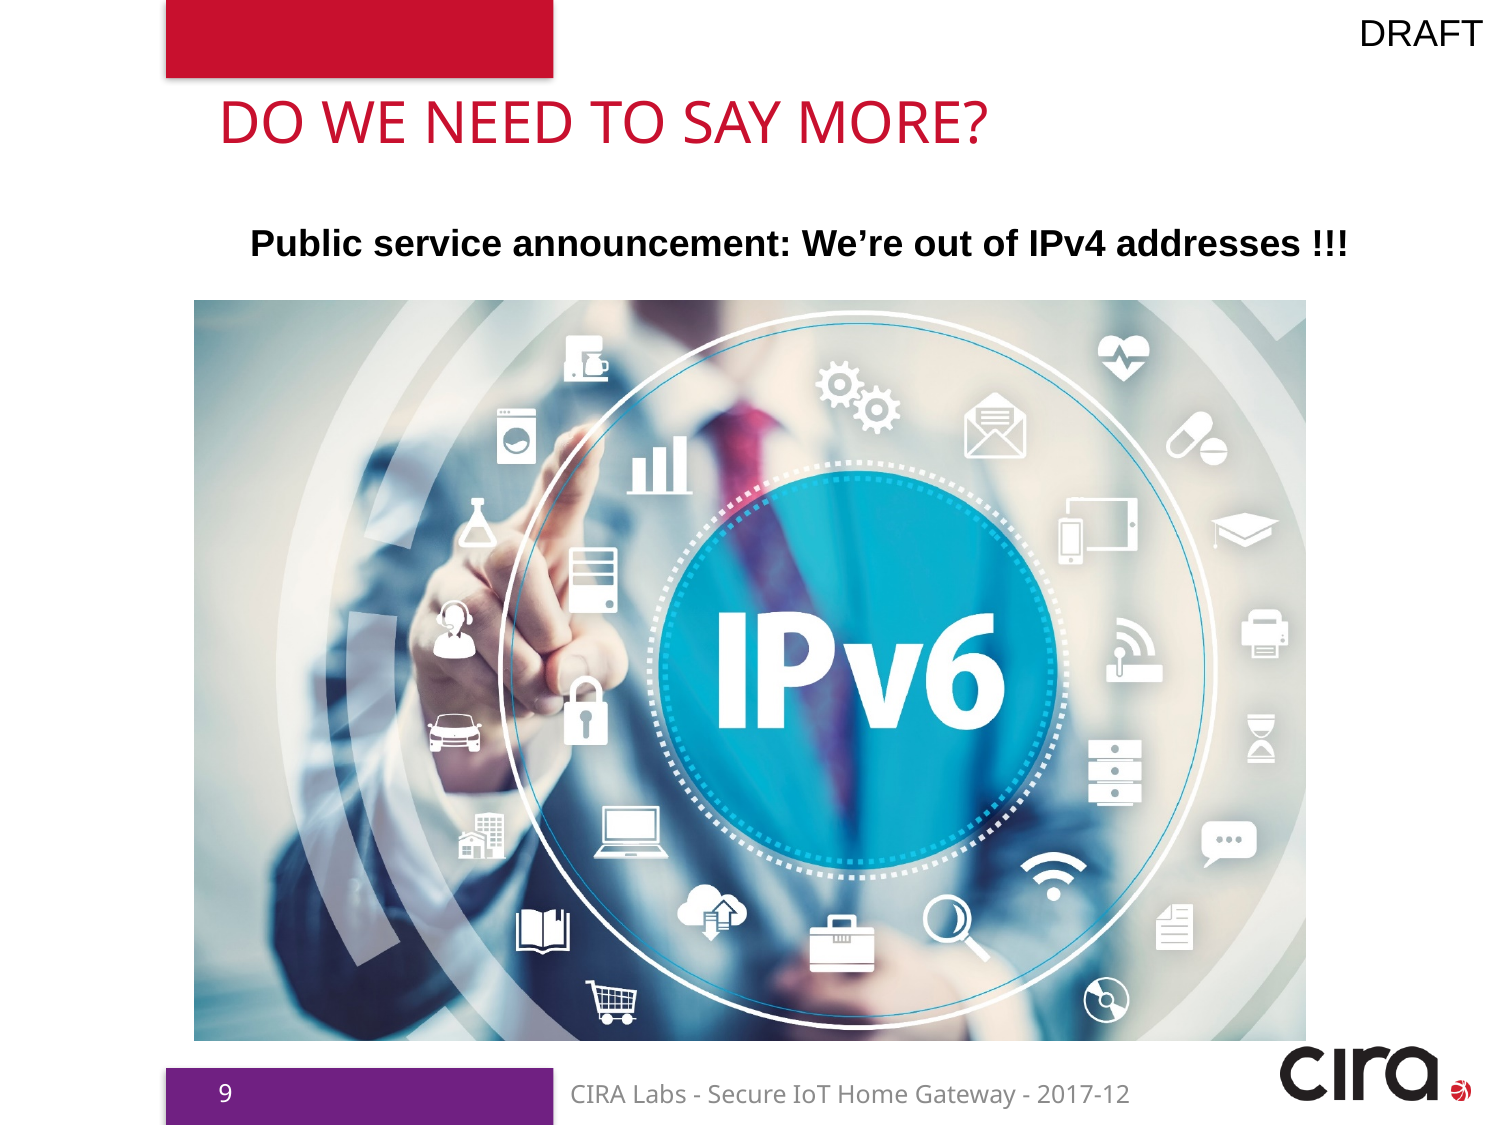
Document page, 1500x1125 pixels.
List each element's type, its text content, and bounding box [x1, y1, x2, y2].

slide_number 9 [203, 1064, 554, 1125]
title Do WE need to say more? [203, 78, 1422, 212]
text_box Public service announcement: We’re out of IPv4 addresses !!! [178, 212, 1422, 272]
picture [1280, 1046, 1471, 1101]
footer CIRA Labs - Secure IoT Home Gateway - 2017-12 [555, 1066, 1312, 1125]
picture [194, 300, 1306, 1042]
